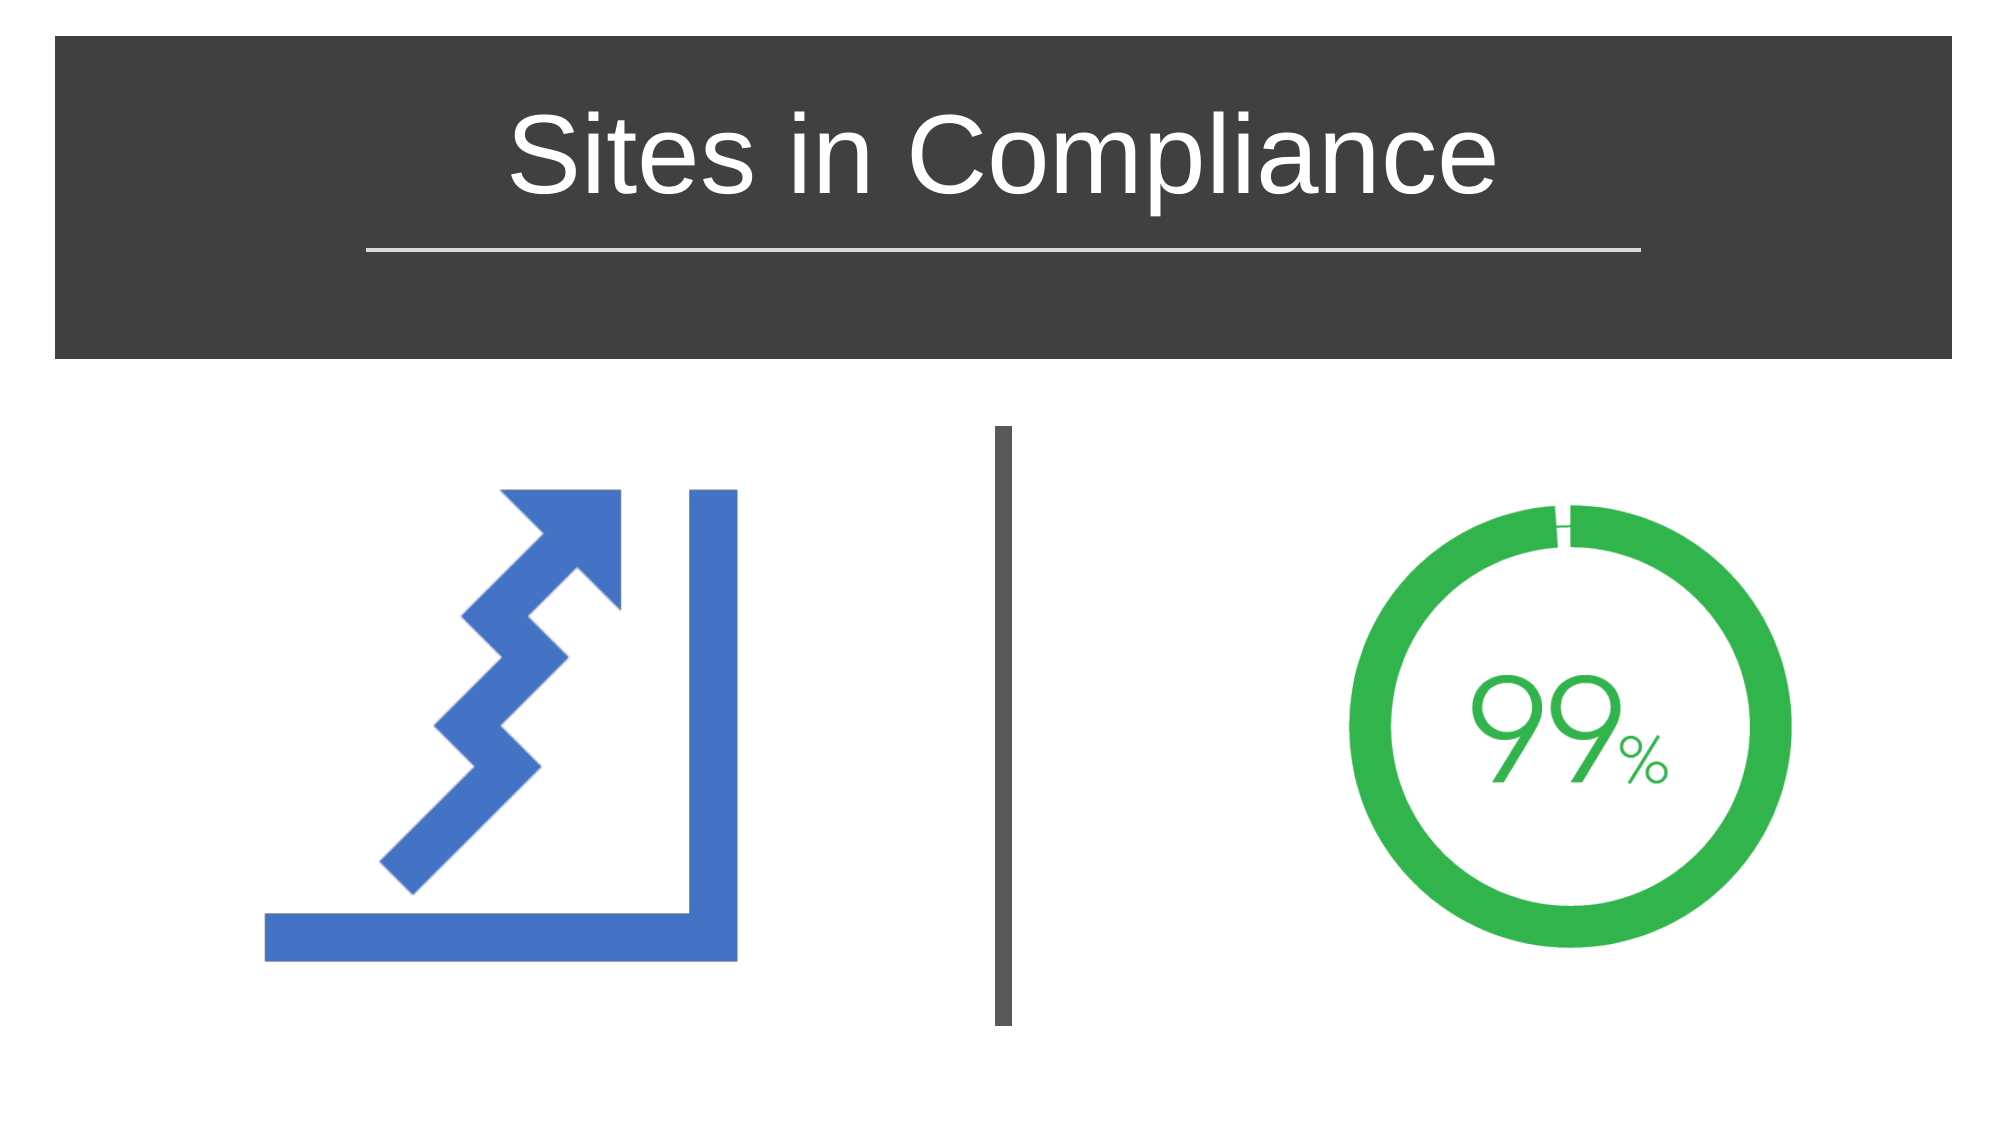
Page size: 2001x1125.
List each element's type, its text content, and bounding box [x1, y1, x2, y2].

text_box Sites in Compliance [89, 71, 1917, 224]
picture [1170, 323, 1966, 1119]
text_box [64, 45, 1942, 350]
picture [173, 398, 830, 1054]
